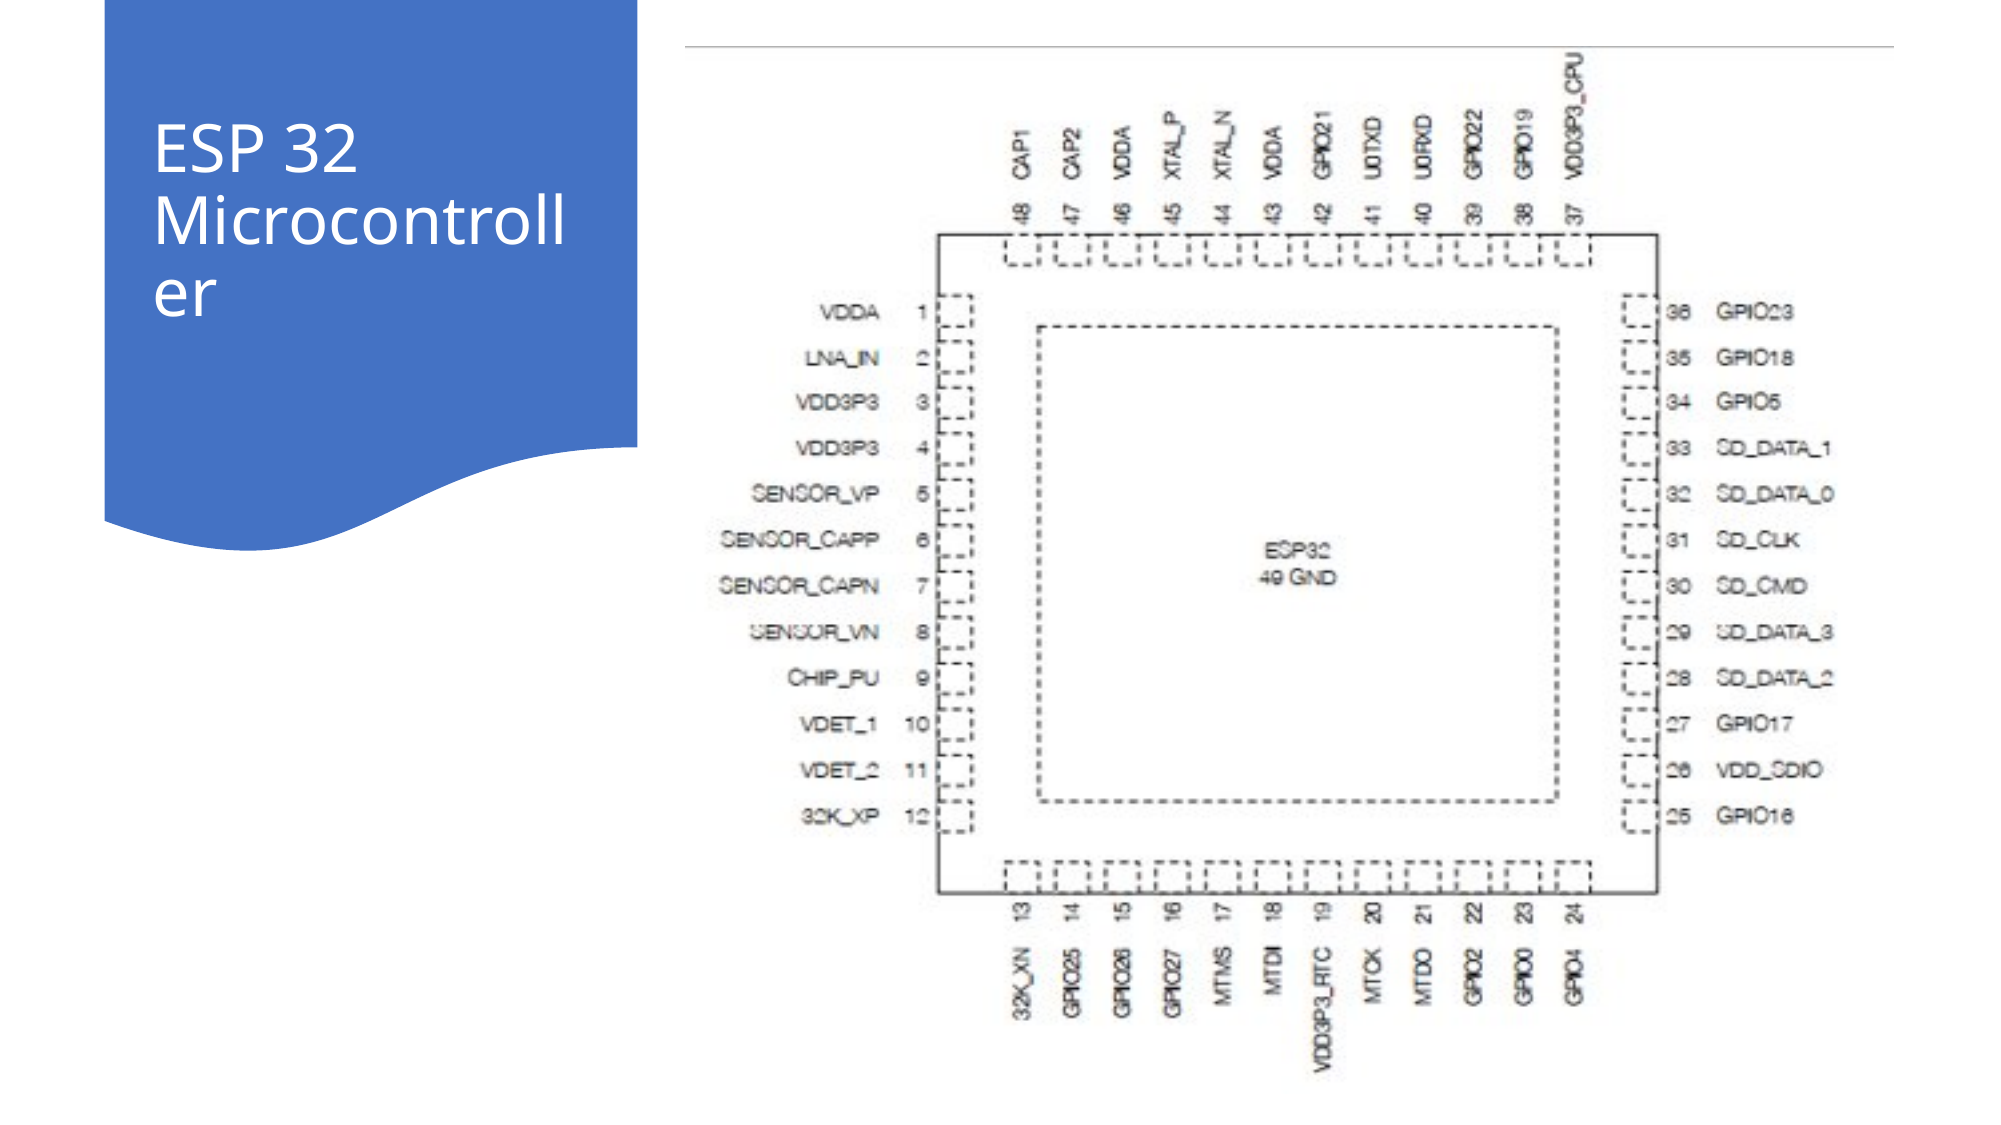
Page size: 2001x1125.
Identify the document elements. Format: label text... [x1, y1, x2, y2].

title ESP 32 Microcontroller [137, 28, 604, 417]
text_box [103, 0, 639, 552]
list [685, 46, 1894, 1094]
